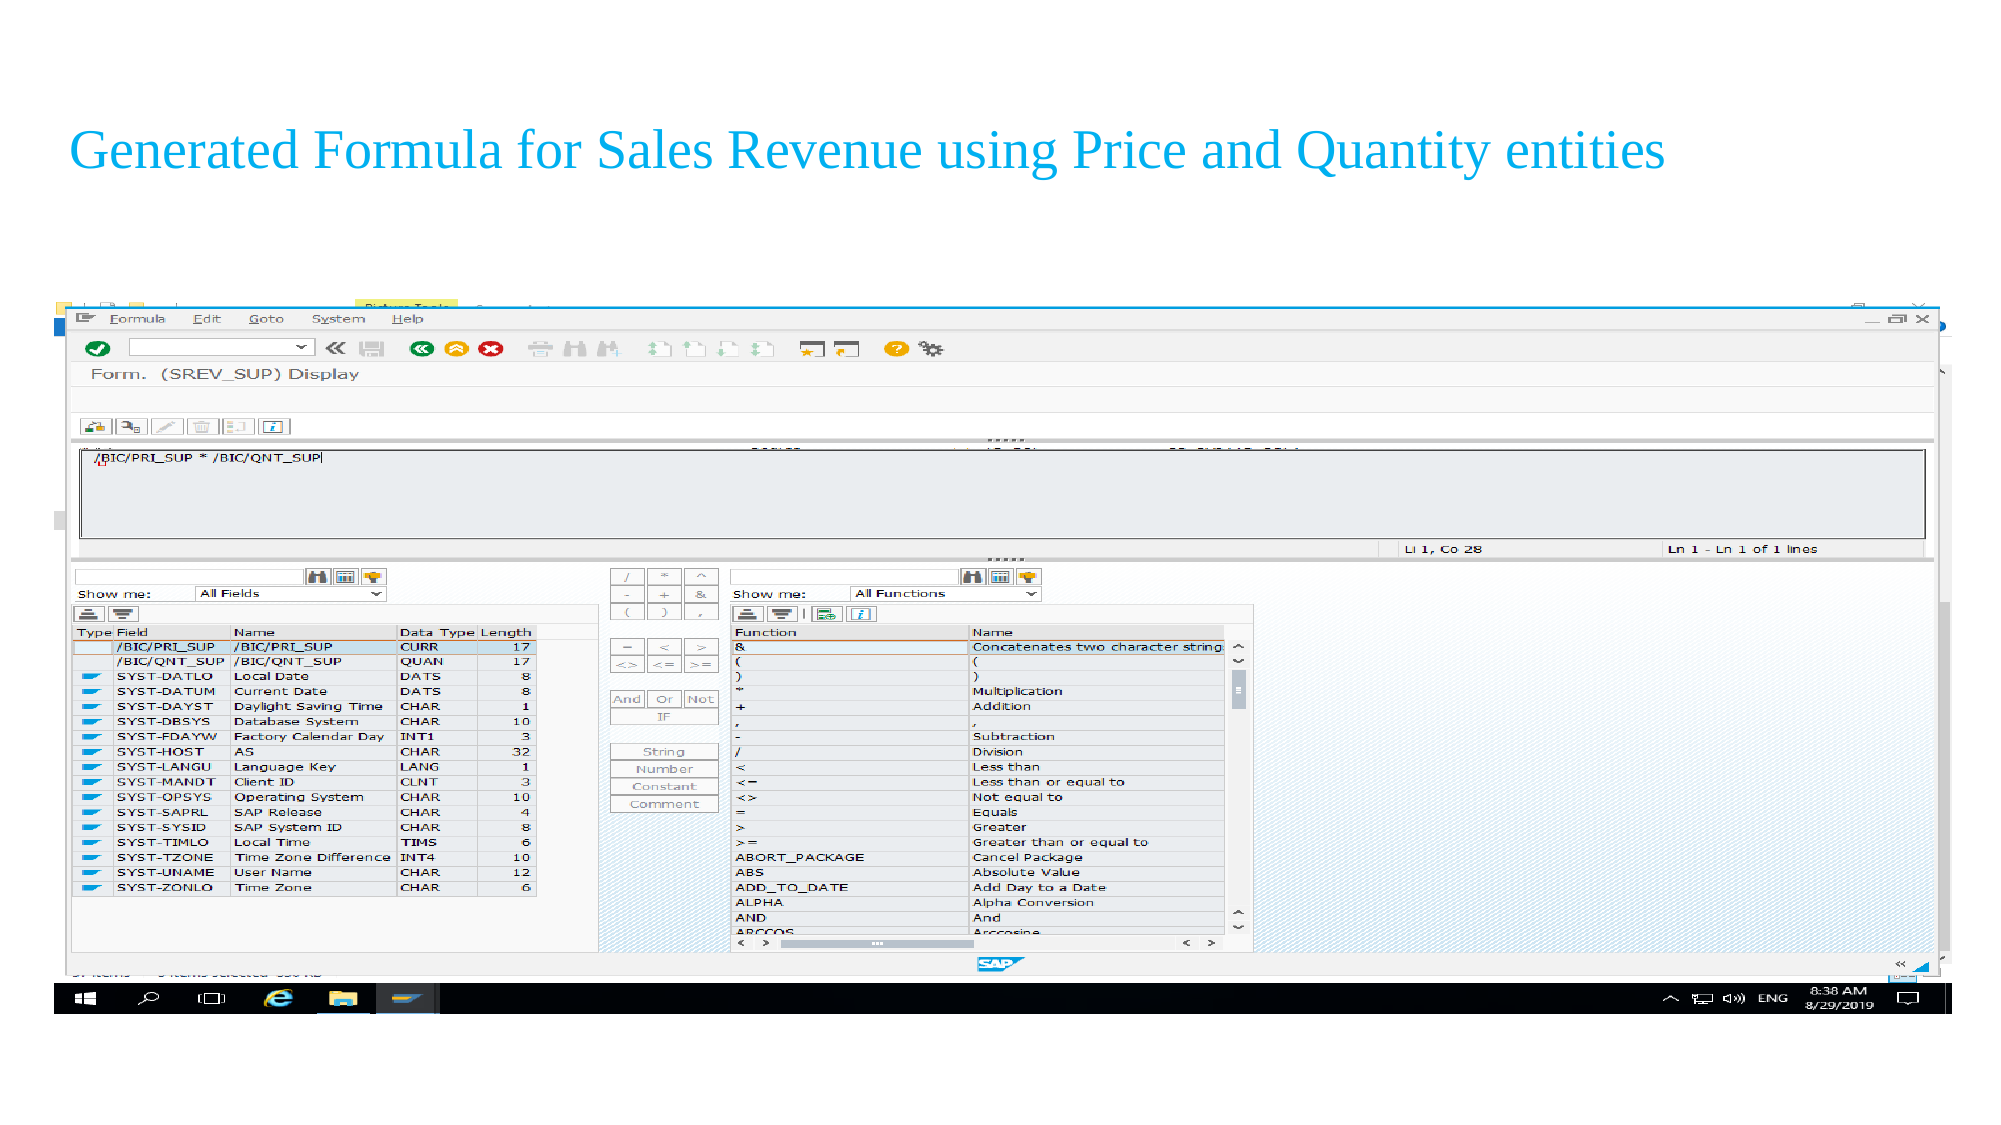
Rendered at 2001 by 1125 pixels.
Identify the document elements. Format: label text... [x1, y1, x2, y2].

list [54, 299, 1952, 1014]
title Generated Formula for Sales Revenue using Price and Quantity entities [54, 91, 1952, 210]
